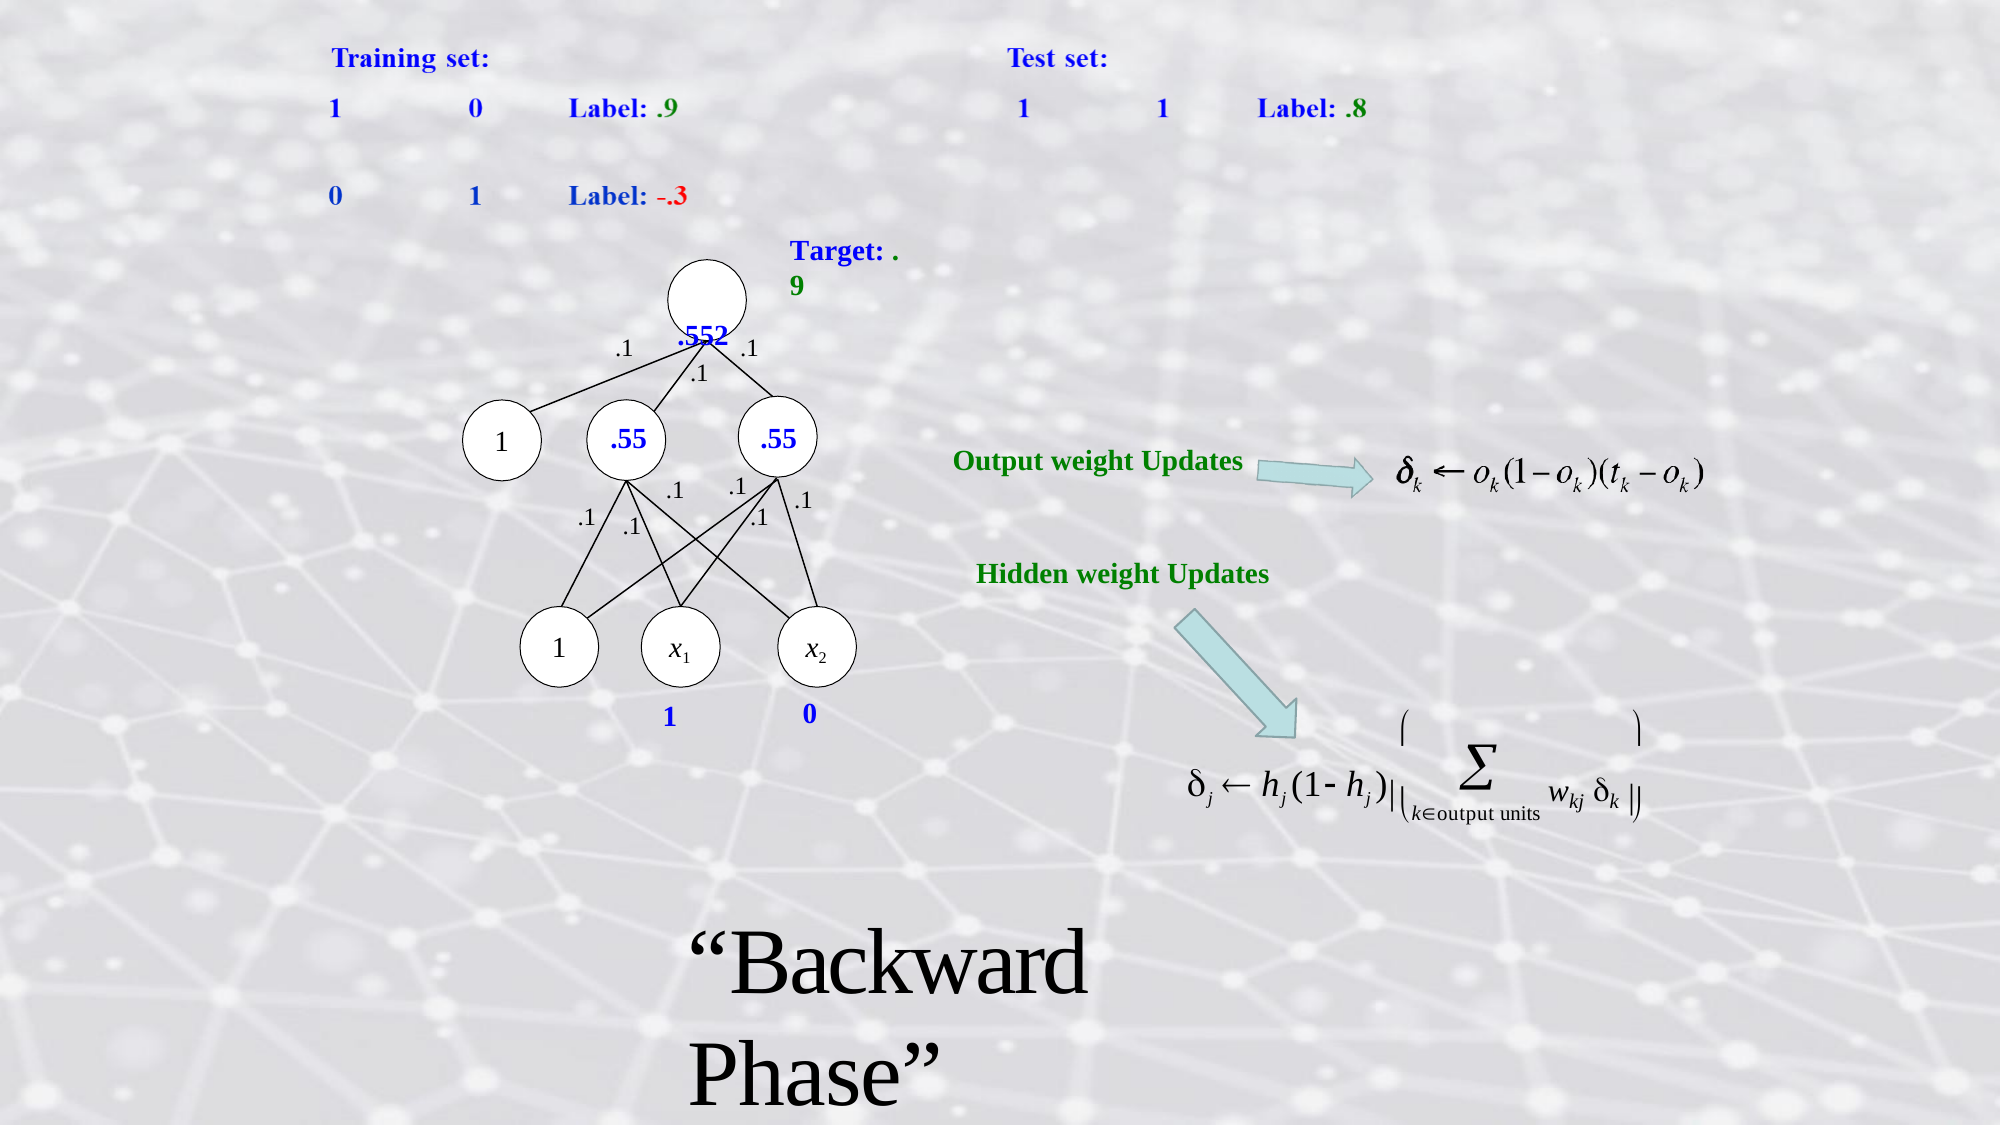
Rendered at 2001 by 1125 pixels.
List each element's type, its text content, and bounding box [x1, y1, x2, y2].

text_box  [1628, 821, 1648, 828]
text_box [310, 29, 1384, 740]
text_box j  hj (1 hj ) [1180, 739, 1419, 816]
text_box wkj k  [1541, 748, 1652, 821]
text_box  [1457, 729, 1502, 781]
text_box  [1396, 704, 1415, 739]
text_box “Backward Phase” [685, 897, 1365, 1125]
picture [0, 0, 2000, 1125]
text_box  [1628, 704, 1648, 748]
text_box koutput units [1396, 781, 1546, 828]
